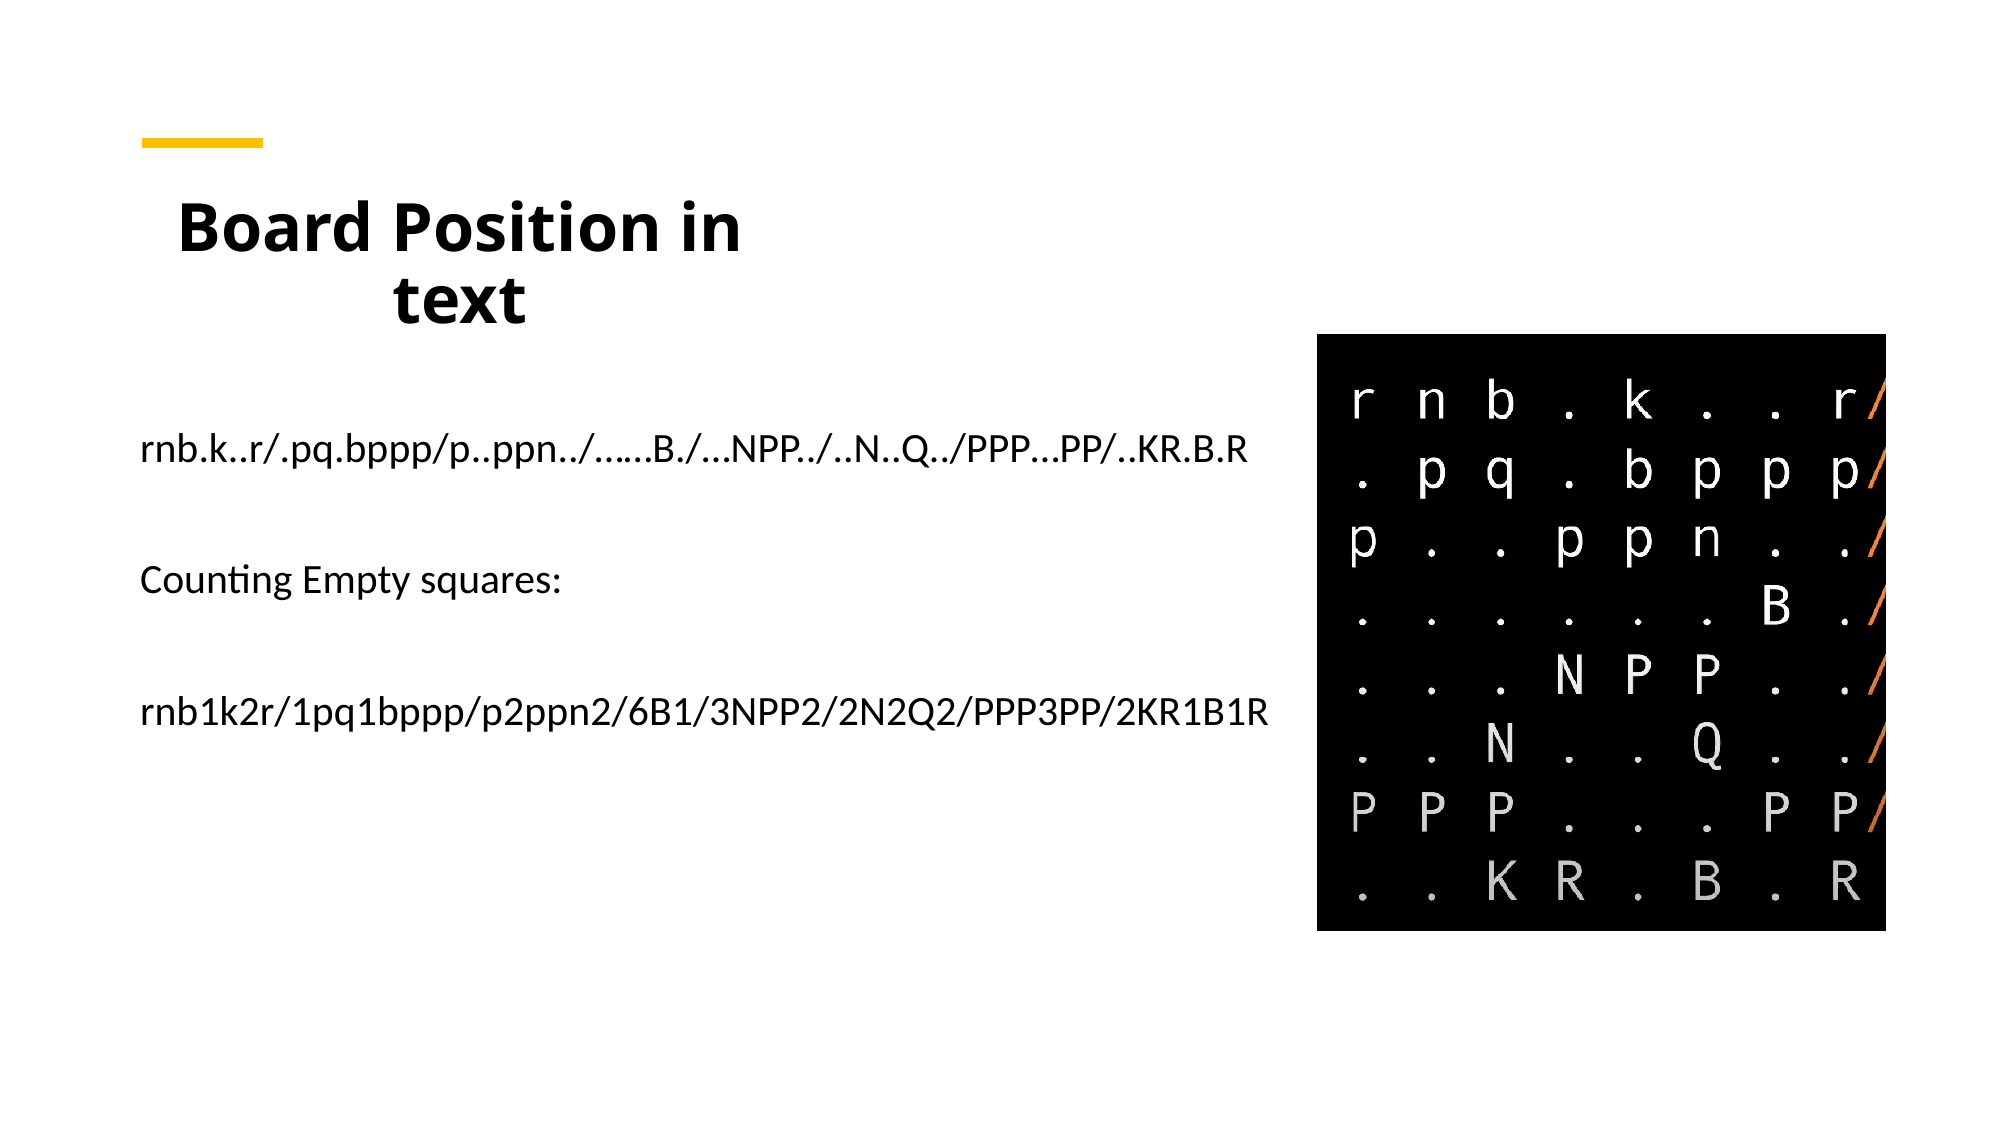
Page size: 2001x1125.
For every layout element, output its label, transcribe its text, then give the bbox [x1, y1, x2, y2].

picture [1317, 334, 1886, 931]
title Board Position in text [125, 186, 796, 417]
list rnb.k..r/.pq.bppp/p..ppn../……B./…NPP../..N..Q../PPP…PP/..KR.B.R Counting Empty squares: rnb1k2r/1pq1bppp/p2ppn2/6B1/3NPP2/2N2Q2/PPP3PP/2KR1B1R [125, 418, 1300, 1008]
